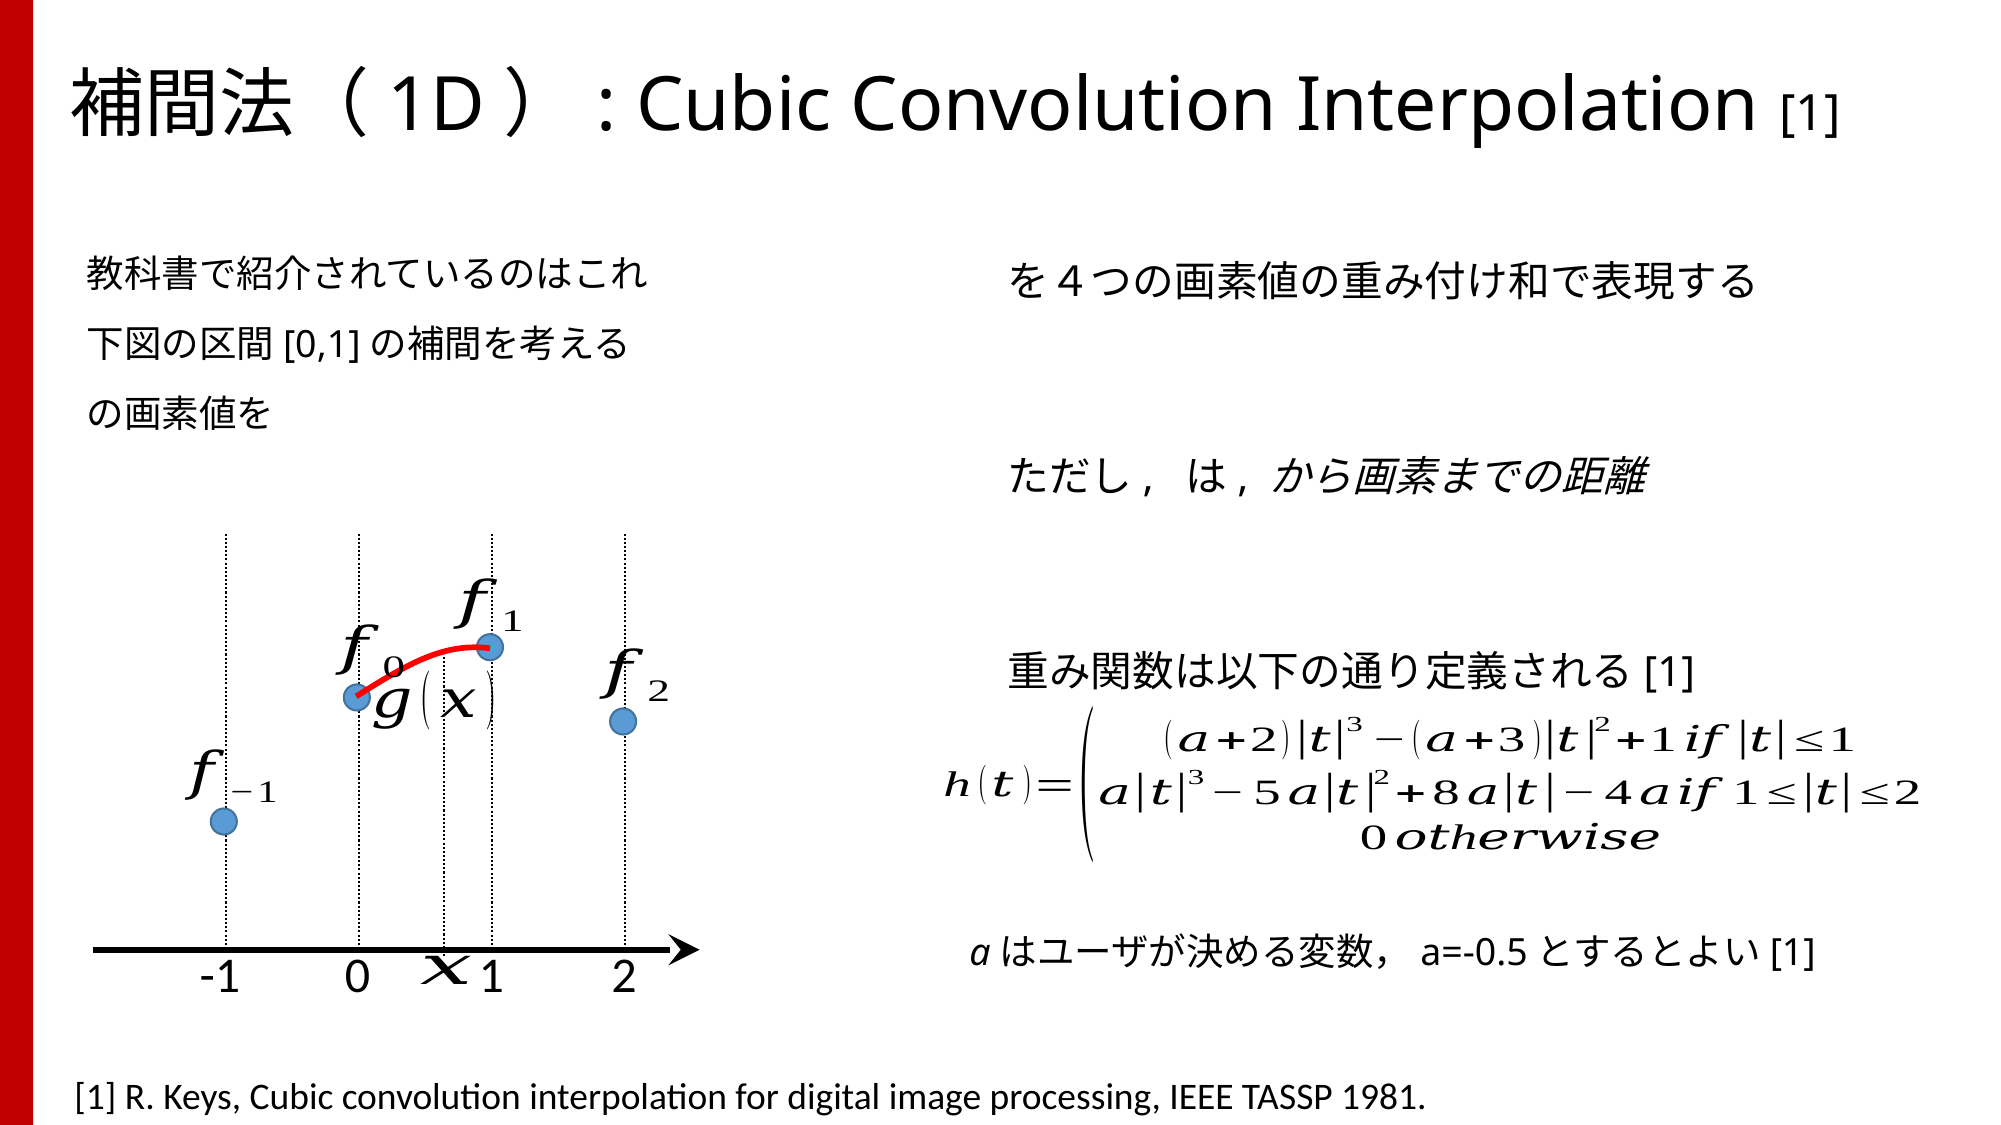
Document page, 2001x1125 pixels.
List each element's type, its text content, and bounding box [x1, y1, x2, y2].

title 補間法（1D）: Cubic Convolution Interpolation [1] [54, 46, 2000, 167]
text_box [92, 531, 700, 1012]
text_box aはユーザが決める変数，a=-0.5とするとよい[1] [954, 920, 1831, 980]
text_box [1] R. Keys, Cubic convolution interpolation for digital image processing, IEEE TASSP 1981. [59, 1064, 1452, 1125]
